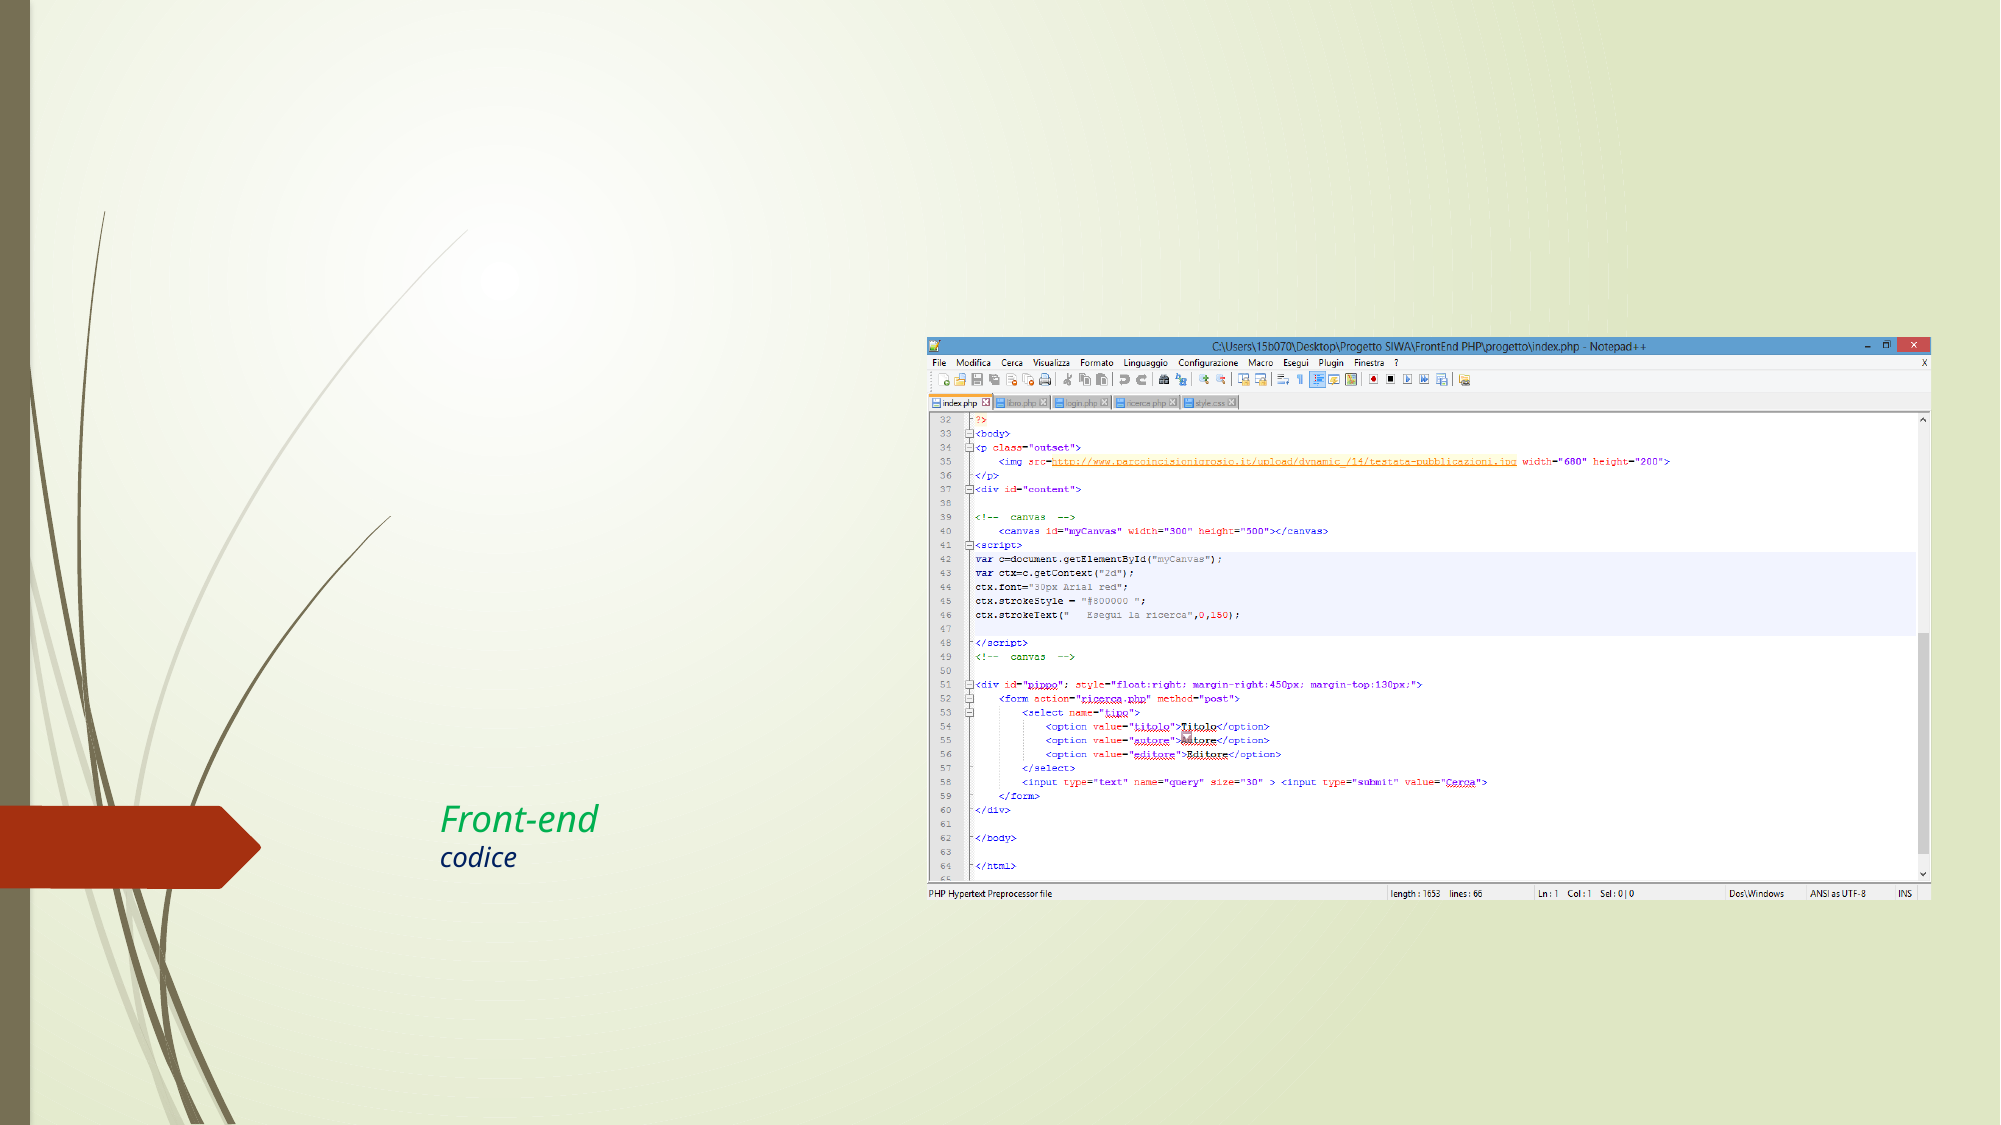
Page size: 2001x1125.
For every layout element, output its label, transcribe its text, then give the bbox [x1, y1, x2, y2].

picture [926, 337, 1932, 901]
title Front-end codice [424, 787, 922, 881]
